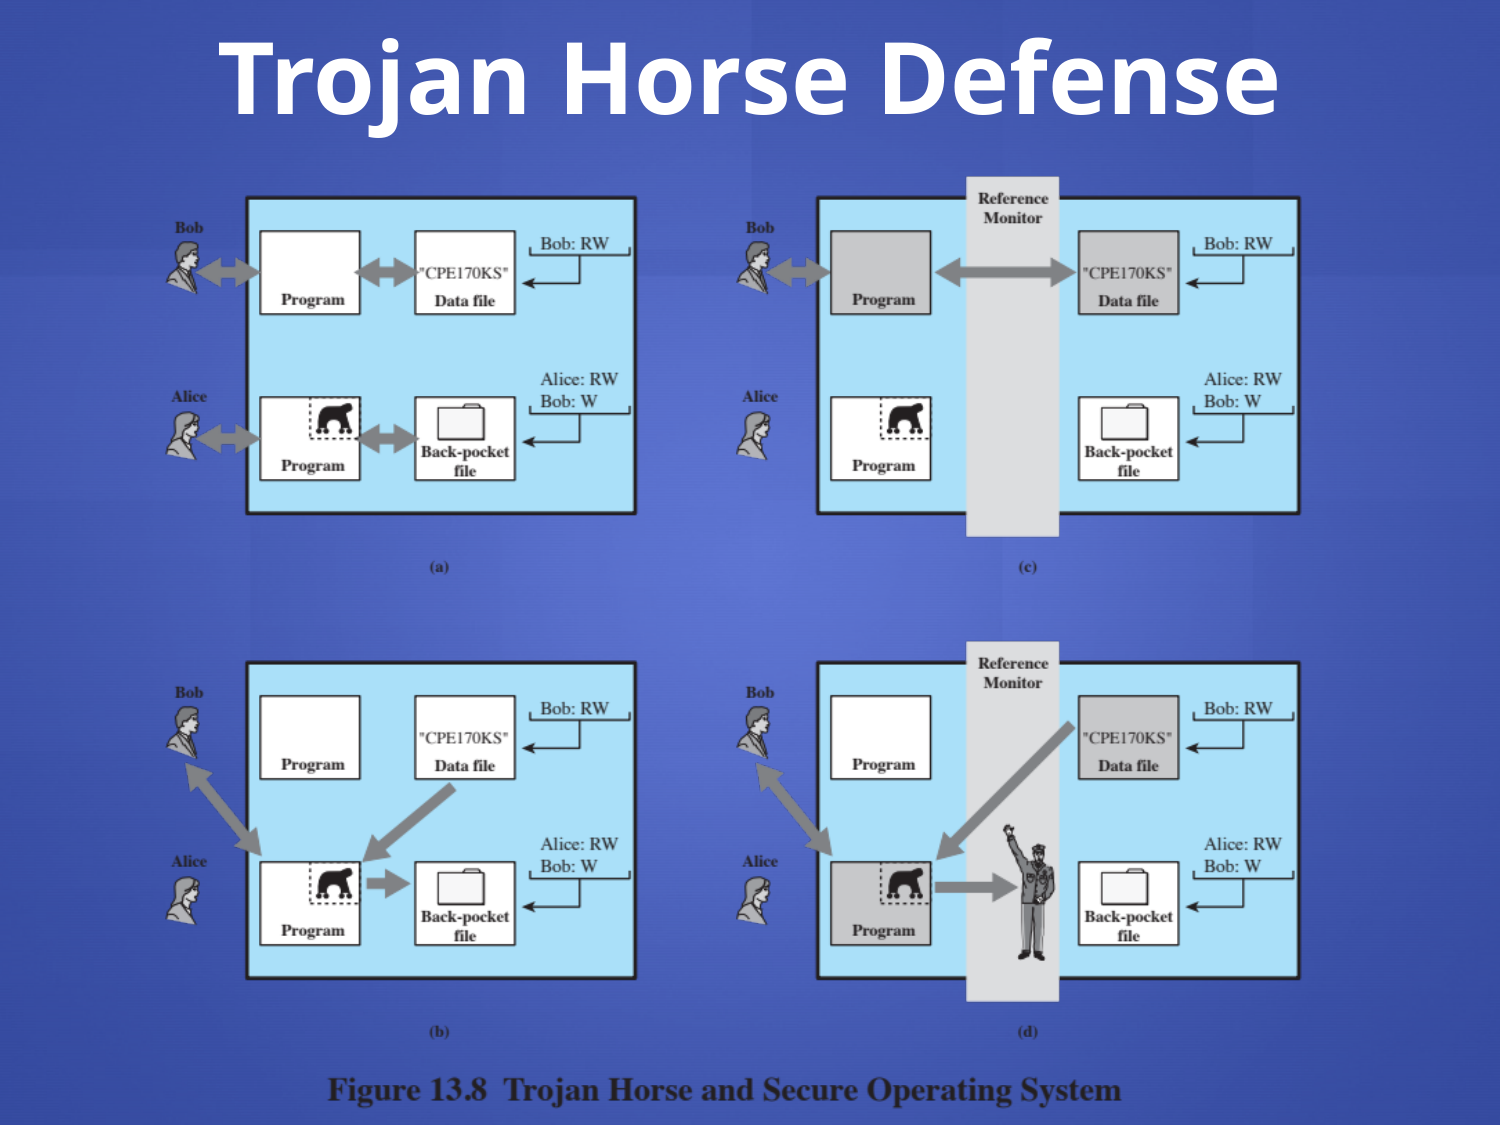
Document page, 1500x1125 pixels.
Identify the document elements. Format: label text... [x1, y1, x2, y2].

title Trojan Horse Defense [0, 0, 1500, 150]
picture [123, 157, 1371, 1125]
